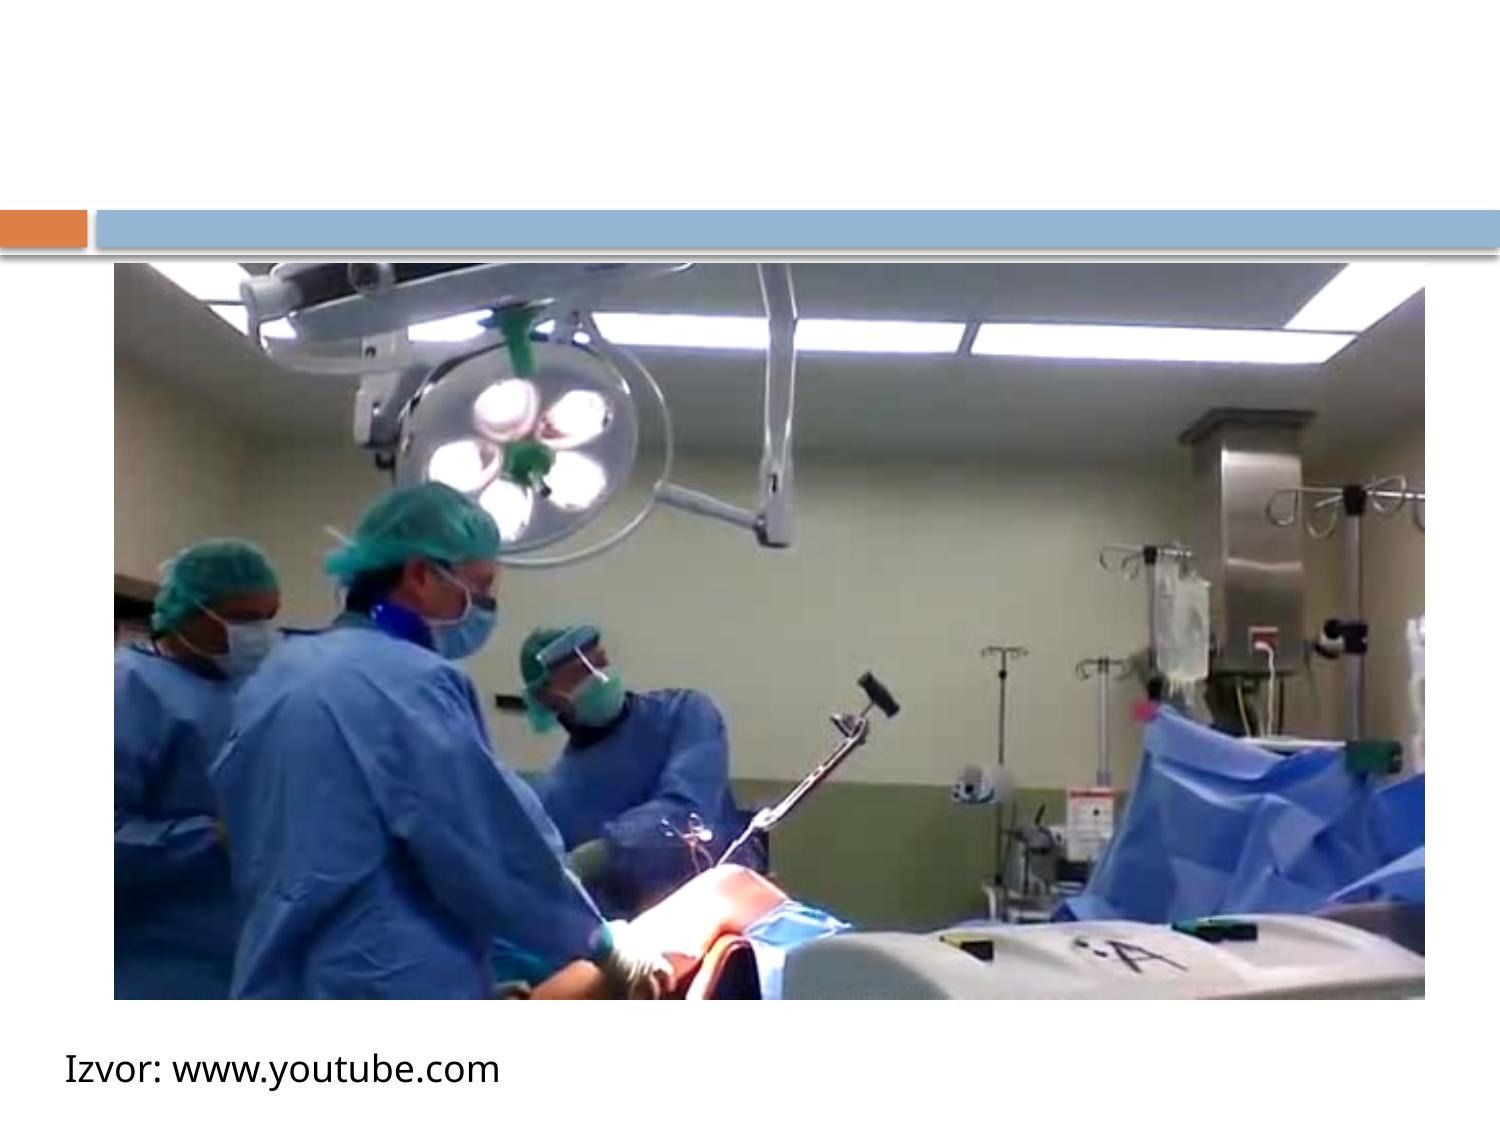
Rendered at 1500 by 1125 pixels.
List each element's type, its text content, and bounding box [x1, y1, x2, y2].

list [113, 262, 1426, 1001]
text_box Izvor: www.youtube.com [50, 1037, 550, 1098]
